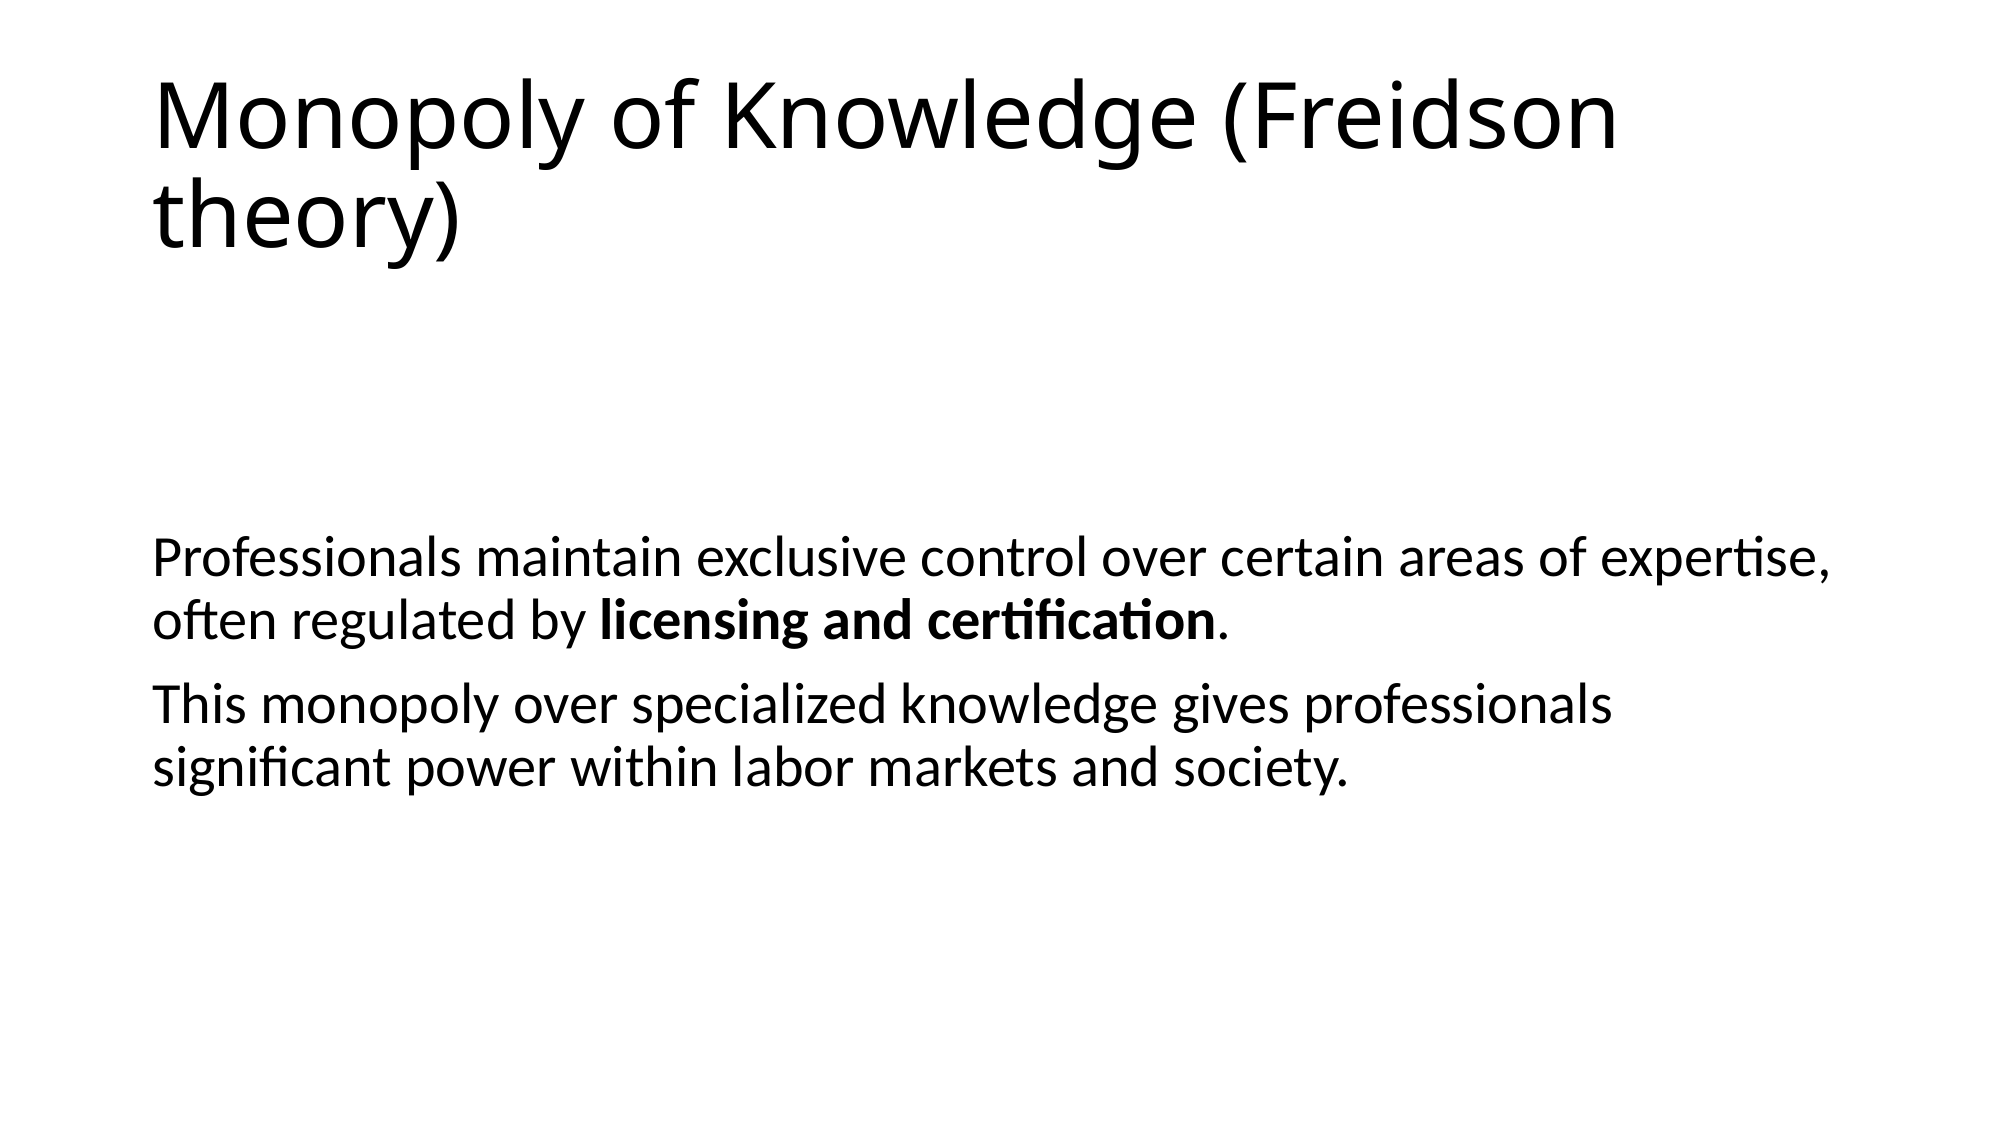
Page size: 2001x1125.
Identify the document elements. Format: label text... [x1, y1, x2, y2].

list Professionals maintain exclusive control over certain areas of expertise, often regulated by licensing and certification. This monopoly over specialized knowledge gives professionals significant power within labor markets and society. [137, 305, 1863, 1020]
title Monopoly of Knowledge (Freidson theory) [137, 59, 1863, 278]
